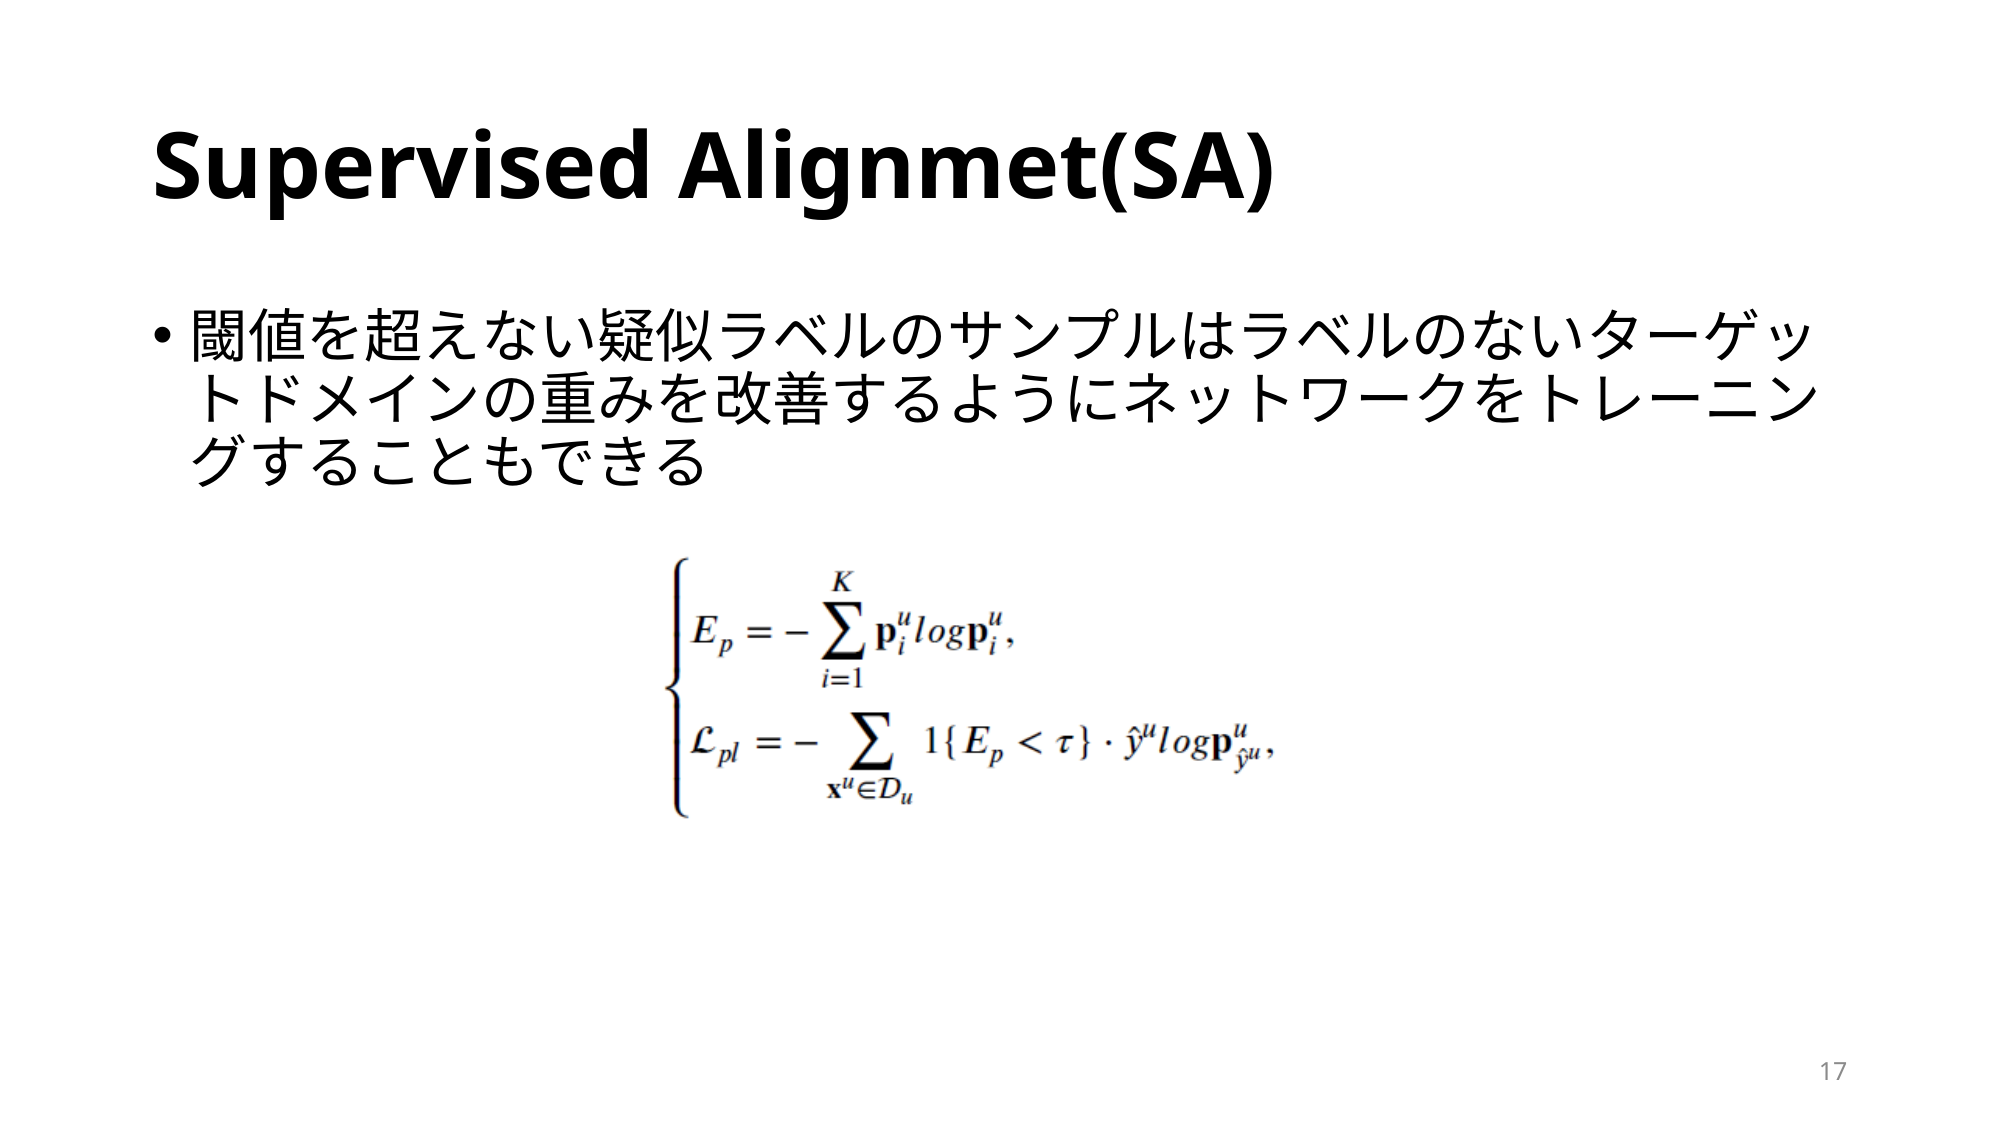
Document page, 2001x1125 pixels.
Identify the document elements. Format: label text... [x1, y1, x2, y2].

list 閾値を超えない疑似ラベルのサンプルはラベルのないターゲットドメインの重みを改善するようにネットワークをトレーニングすることもできる [137, 299, 1863, 1014]
picture [611, 537, 1389, 834]
slide_number 17 [1412, 1042, 1863, 1103]
title Supervised Alignmet(SA) [137, 59, 1863, 278]
